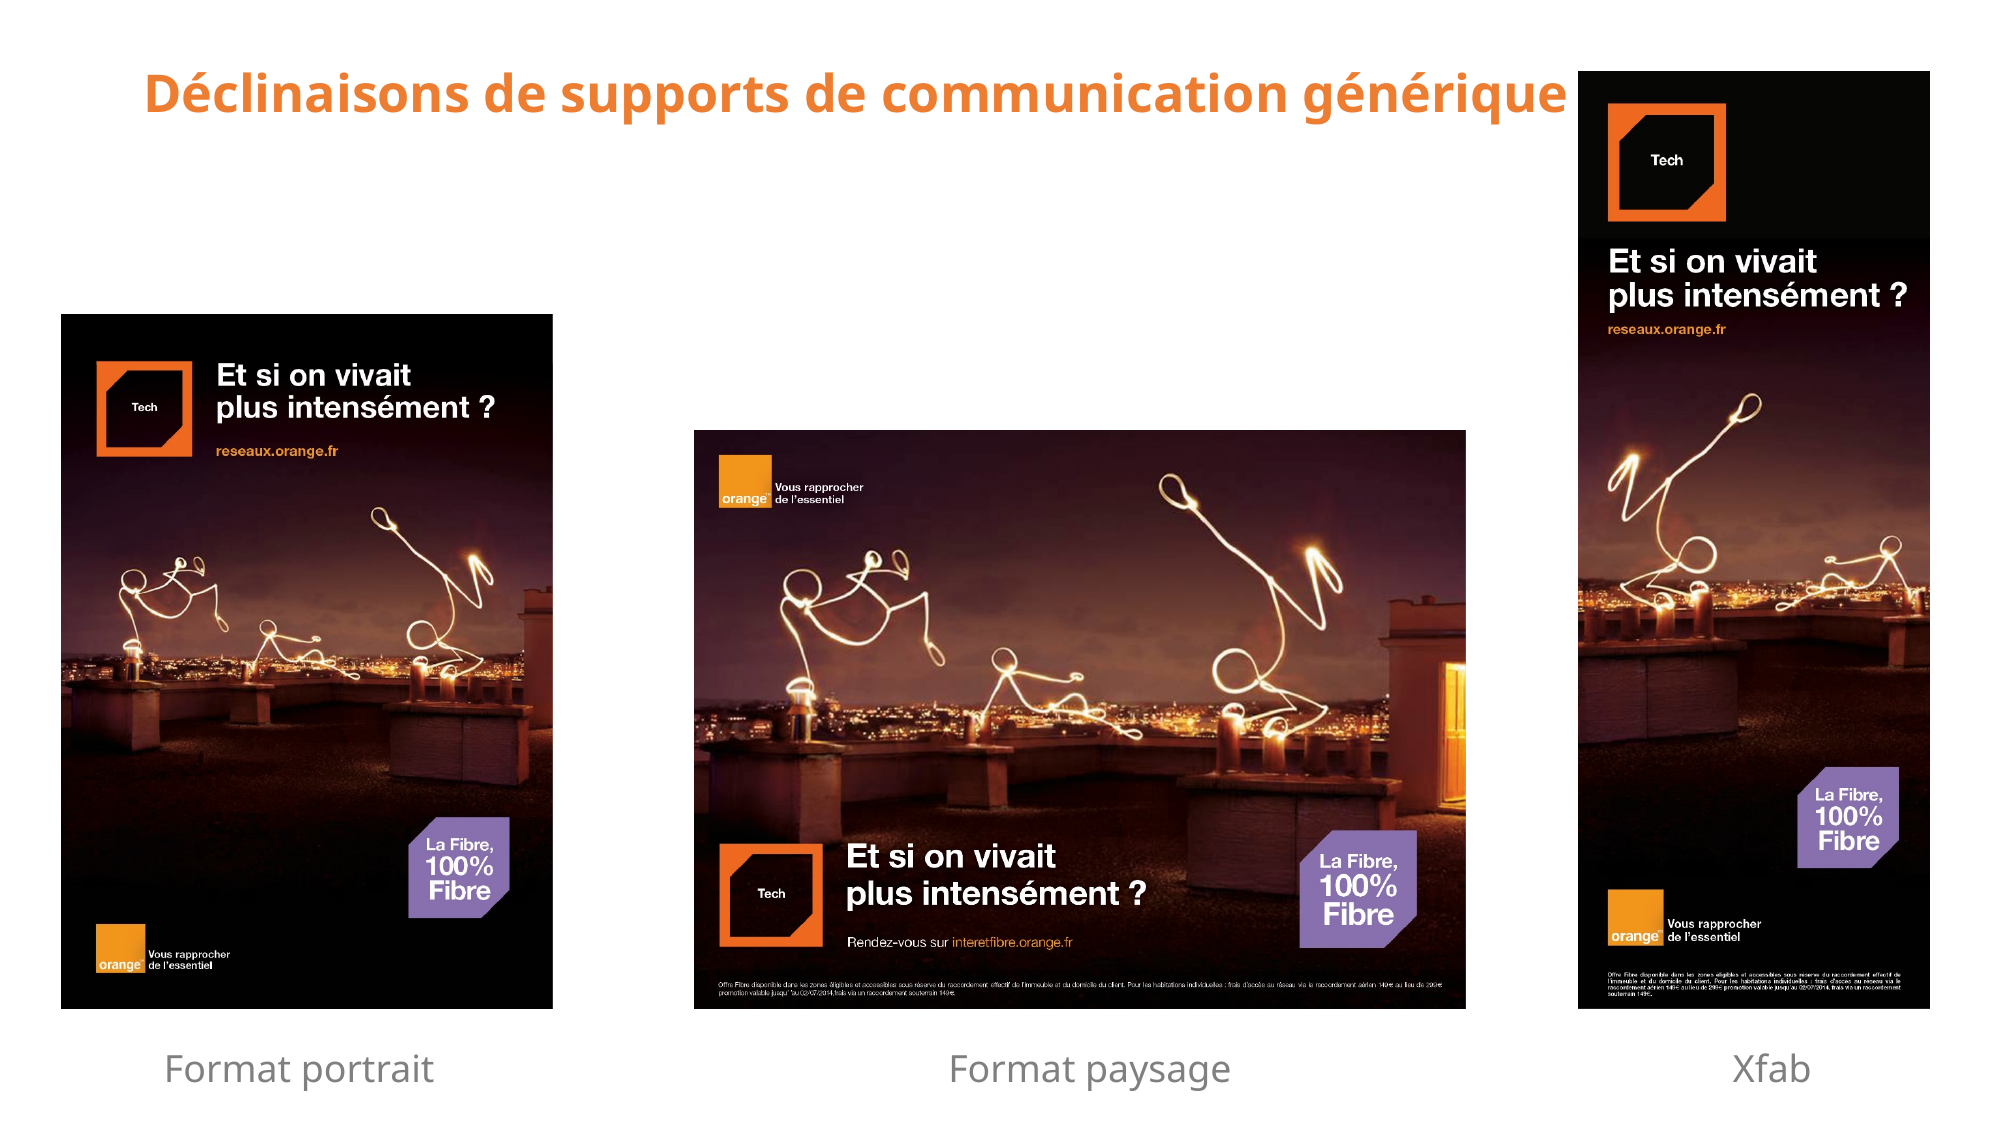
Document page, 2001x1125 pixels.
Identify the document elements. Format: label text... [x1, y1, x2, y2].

text_box Format paysage [933, 1037, 1300, 1098]
picture [61, 314, 553, 1009]
picture [1578, 71, 1930, 1009]
text_box Déclinaisons de supports de communication générique [128, 53, 1585, 131]
text_box Format portrait [149, 1037, 516, 1098]
picture [693, 430, 1466, 1009]
text_box Xfab [1718, 1037, 2000, 1098]
